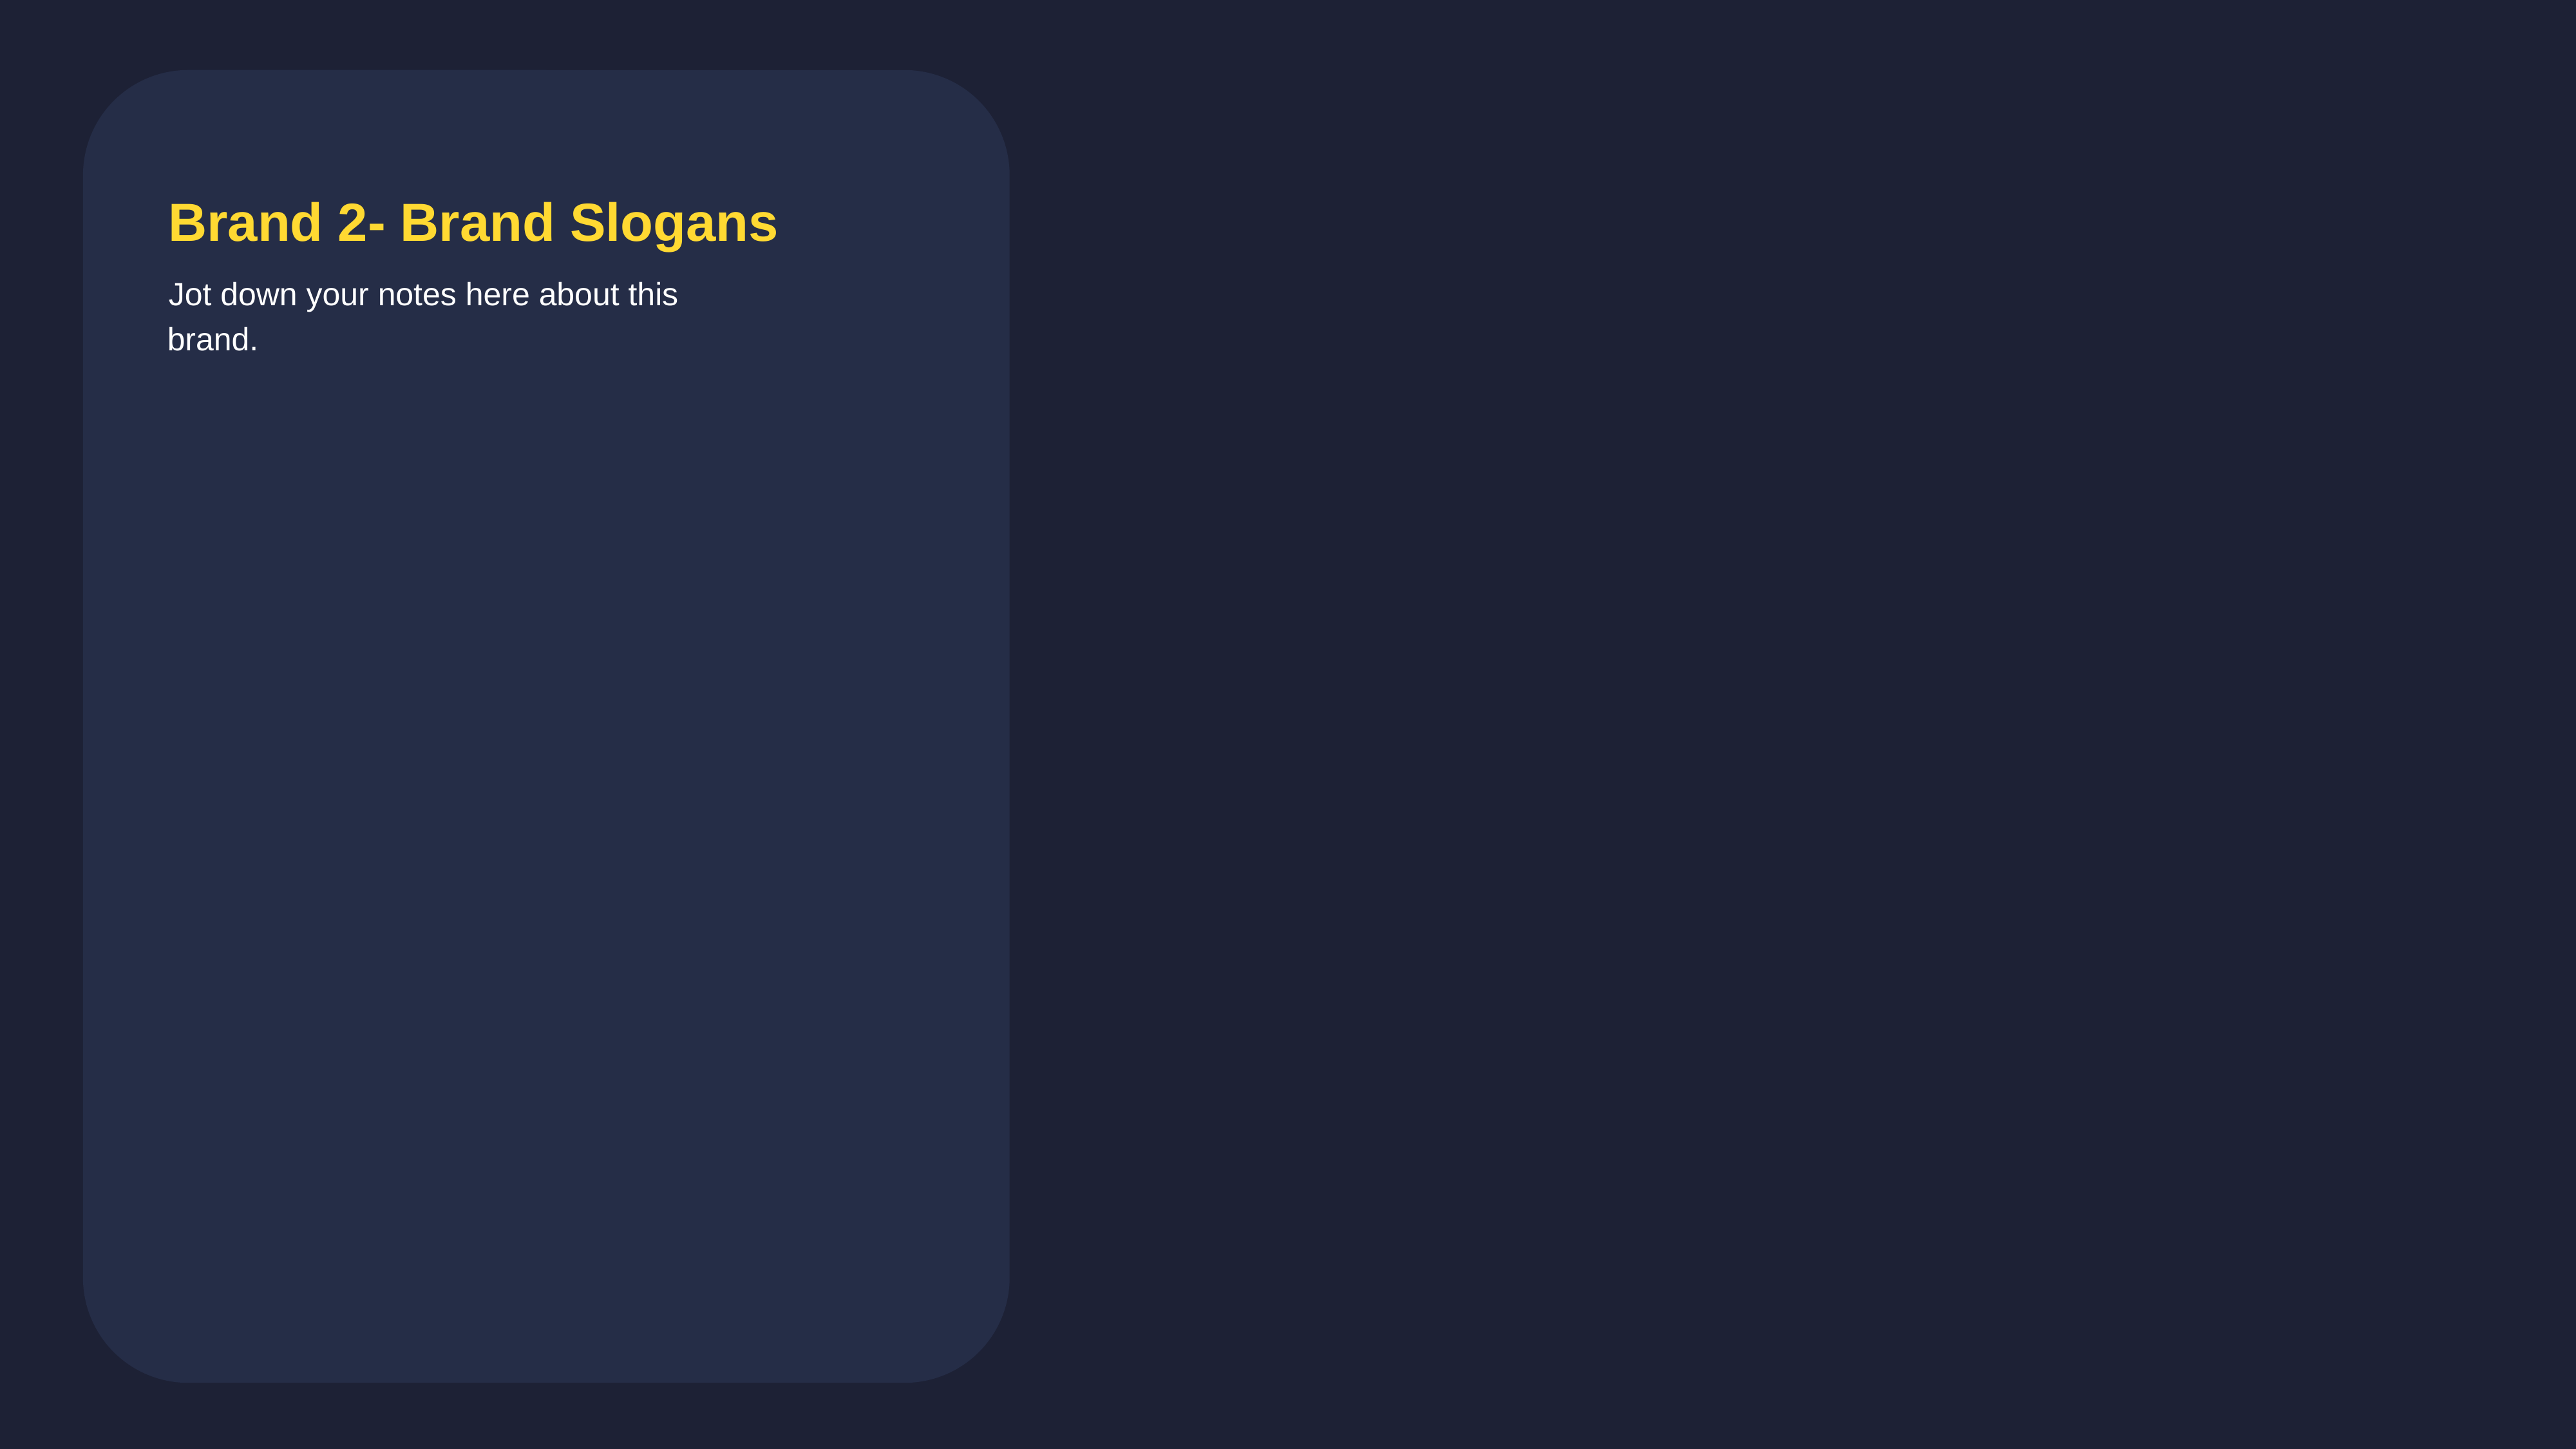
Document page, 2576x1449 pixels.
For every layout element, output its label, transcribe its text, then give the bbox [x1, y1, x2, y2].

text_box Brand 2- Brand Slogans [164, 182, 929, 257]
text_box [82, 70, 1010, 1383]
text_box Jot down your notes here about this brand. [162, 284, 784, 341]
